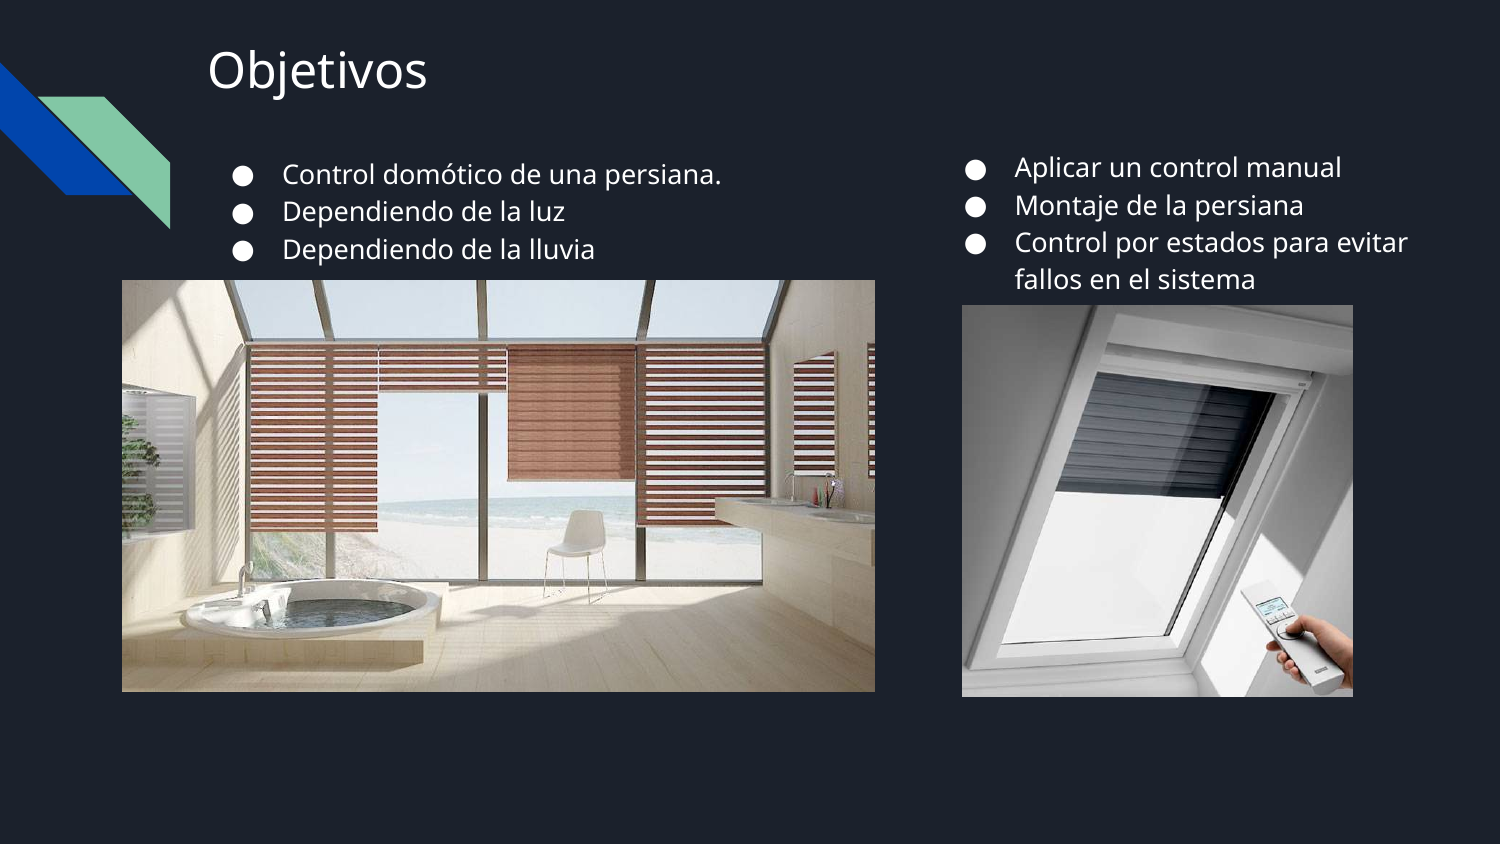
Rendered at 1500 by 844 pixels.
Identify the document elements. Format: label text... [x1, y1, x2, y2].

picture [122, 280, 875, 692]
list Control domótico de una persiana. Dependiendo de la luz Dependiendo de la lluvia [192, 137, 805, 274]
title Objetivos [192, 23, 1347, 173]
picture [962, 305, 1354, 697]
text_box Aplicar un control manual Montaje de la persiana Control por estados para evitar fallos en el sistema [924, 130, 1438, 327]
